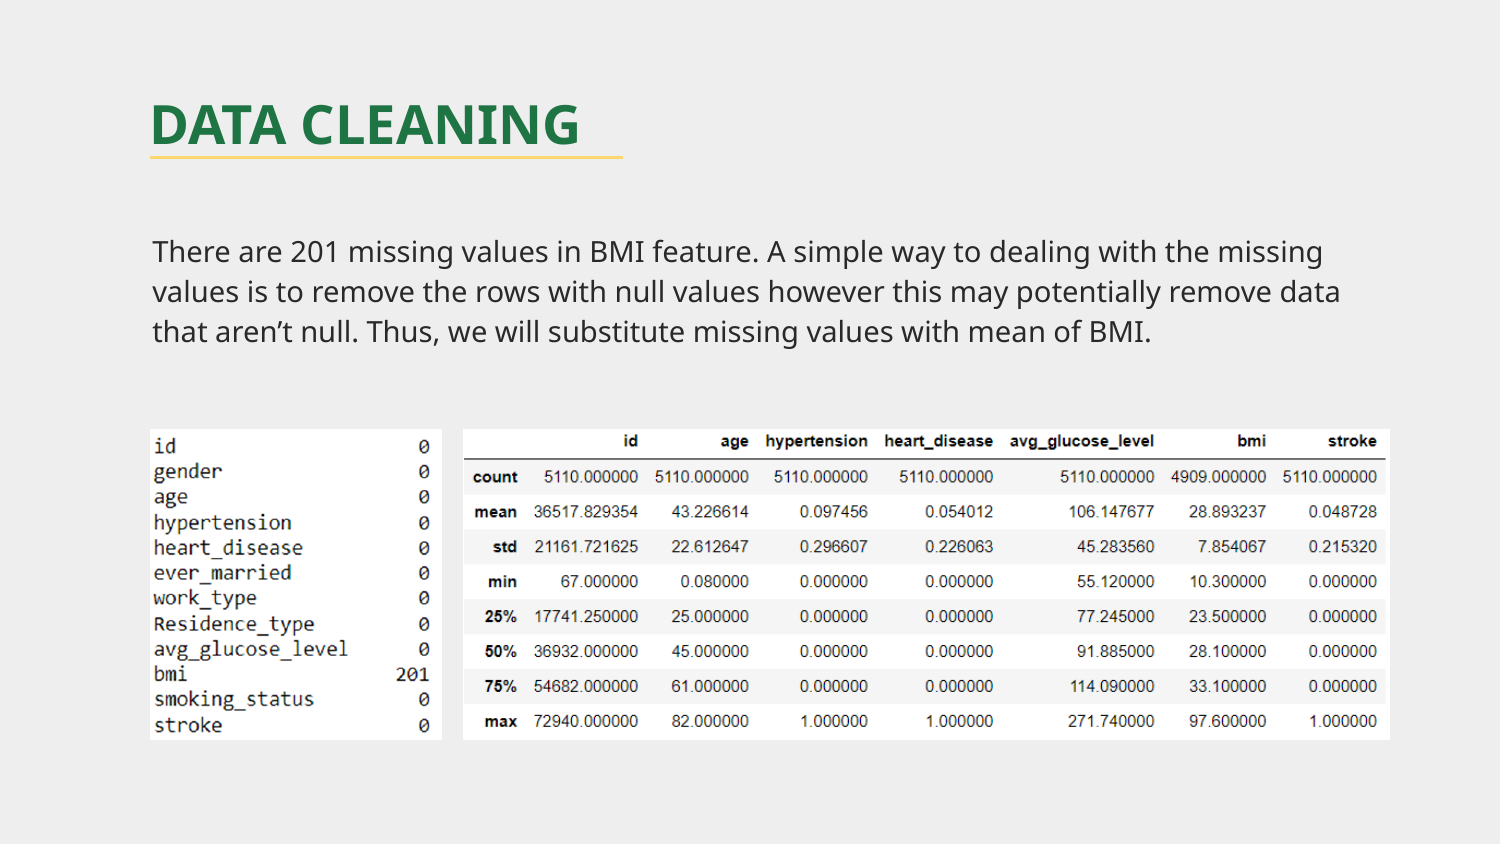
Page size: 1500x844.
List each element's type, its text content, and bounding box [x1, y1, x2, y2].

title DATA CLEANING [134, 75, 1366, 170]
list There are 201 missing values in BMI feature. A simple way to dealing with the missing values is to remove the rows with null values however this may potentially remove data that aren’t null. Thus, we will substitute missing values with mean of BMI. [110, 213, 1390, 404]
picture [463, 429, 1391, 741]
picture [150, 429, 442, 741]
